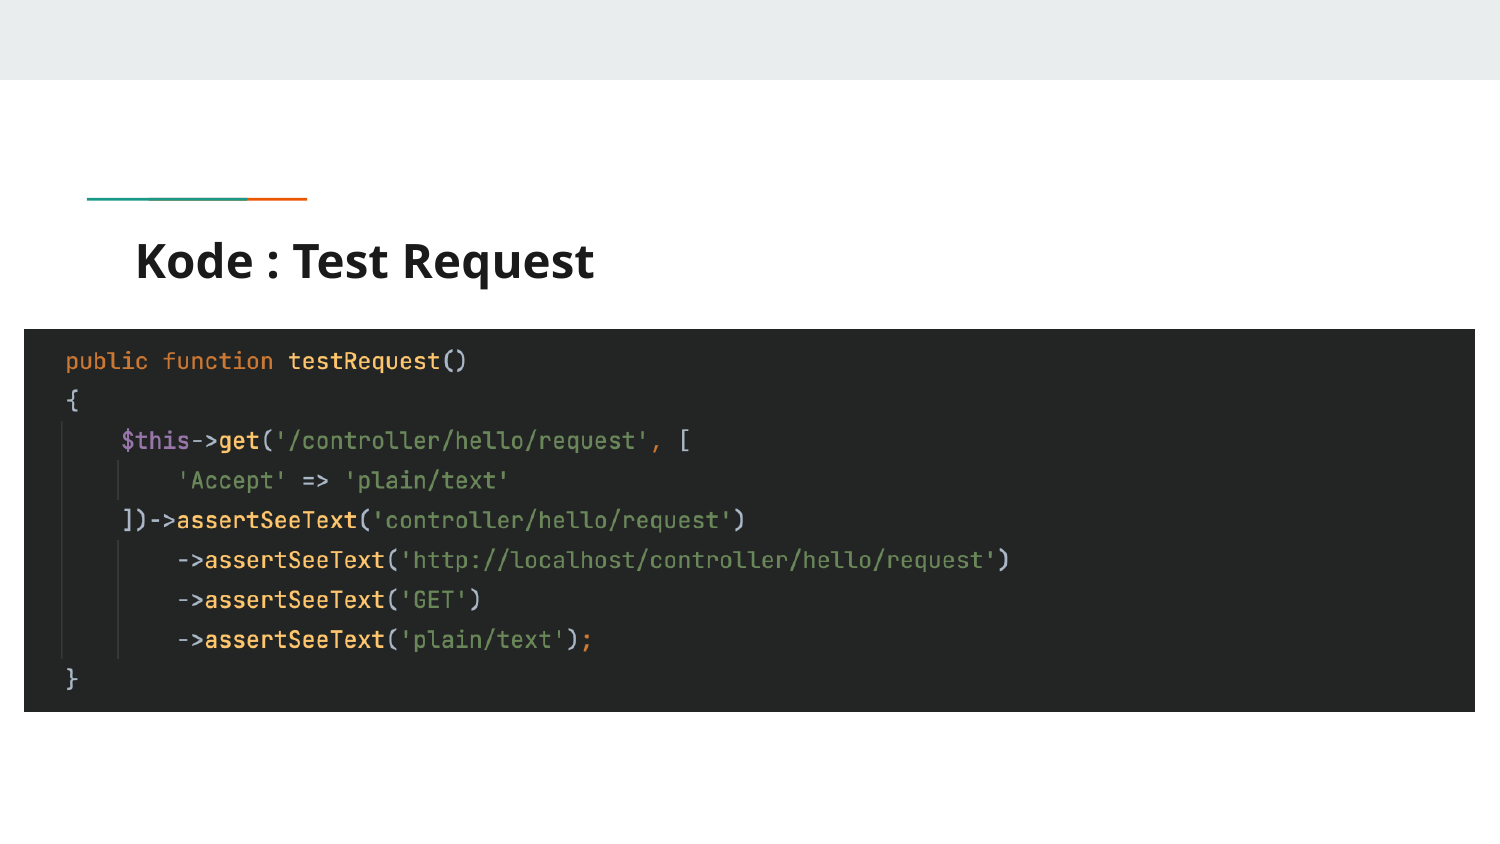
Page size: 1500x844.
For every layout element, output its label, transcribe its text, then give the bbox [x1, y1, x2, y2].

picture [24, 328, 1476, 712]
title Kode : Test Request [119, 216, 1381, 305]
